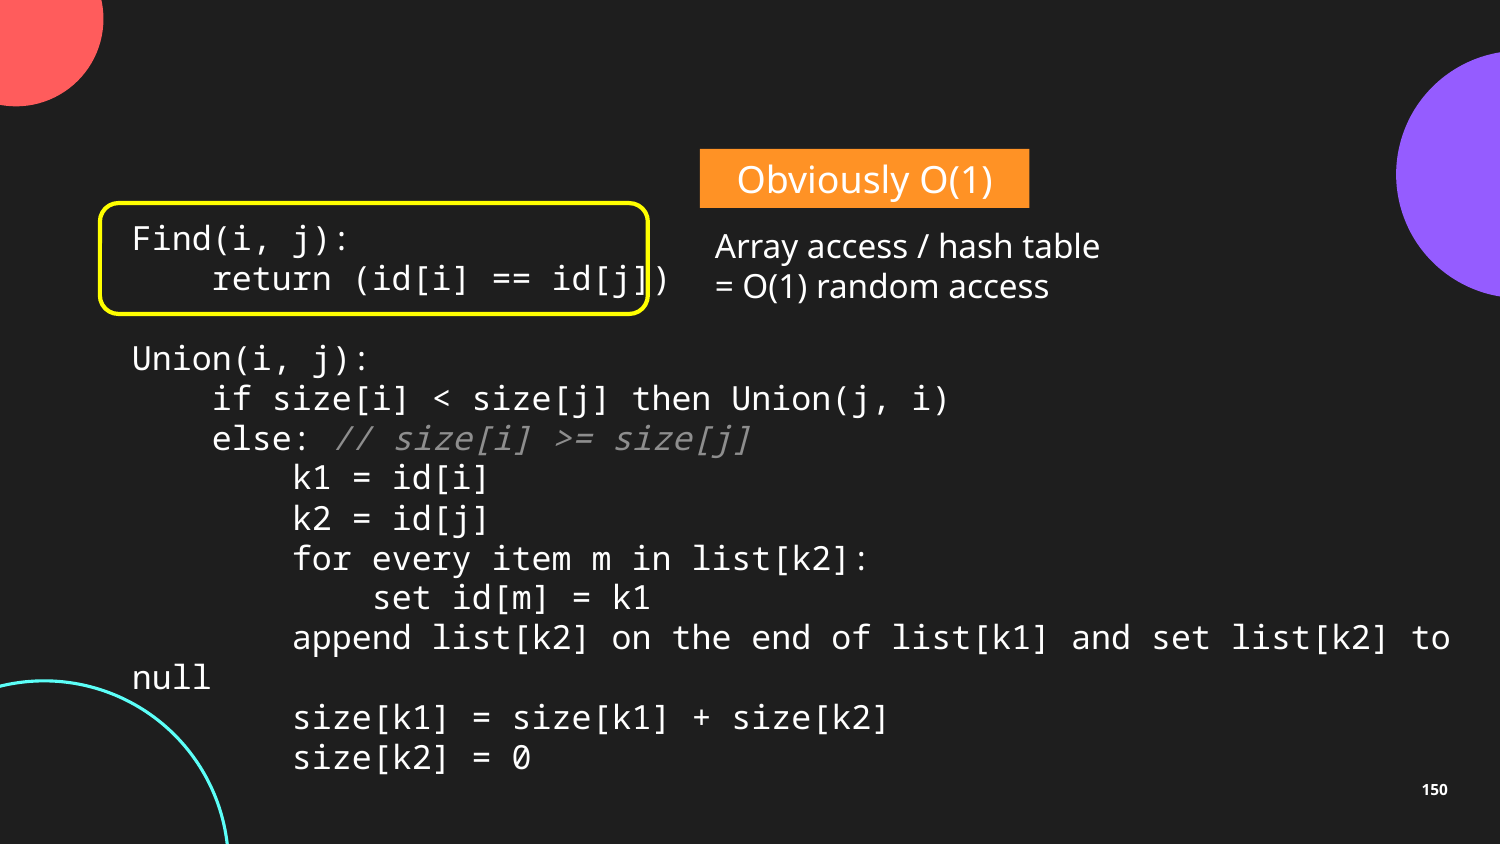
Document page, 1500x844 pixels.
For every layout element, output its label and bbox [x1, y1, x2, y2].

slide_number [1389, 764, 1480, 816]
text_box [97, 147, 1469, 784]
